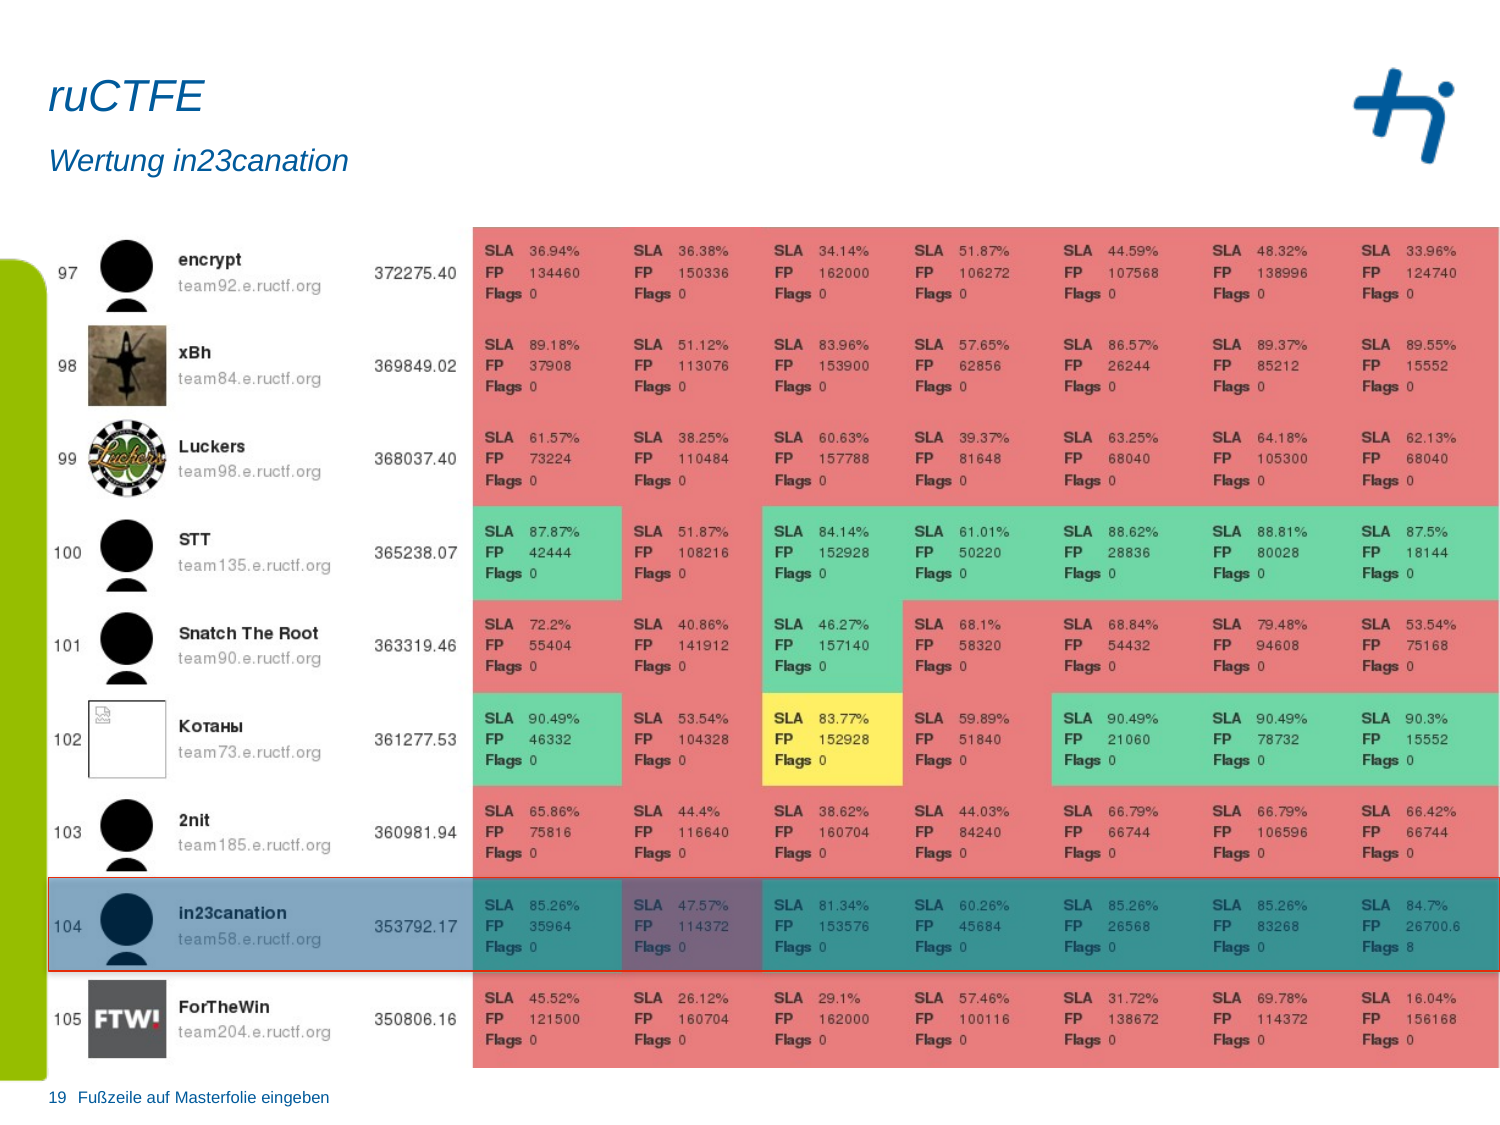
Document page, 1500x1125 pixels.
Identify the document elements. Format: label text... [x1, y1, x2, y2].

slide_number 19 [48, 1087, 80, 1122]
picture [48, 226, 1500, 1068]
title ruCTFE [48, 66, 1249, 121]
subtitle Wertung in23canation [48, 122, 1249, 179]
